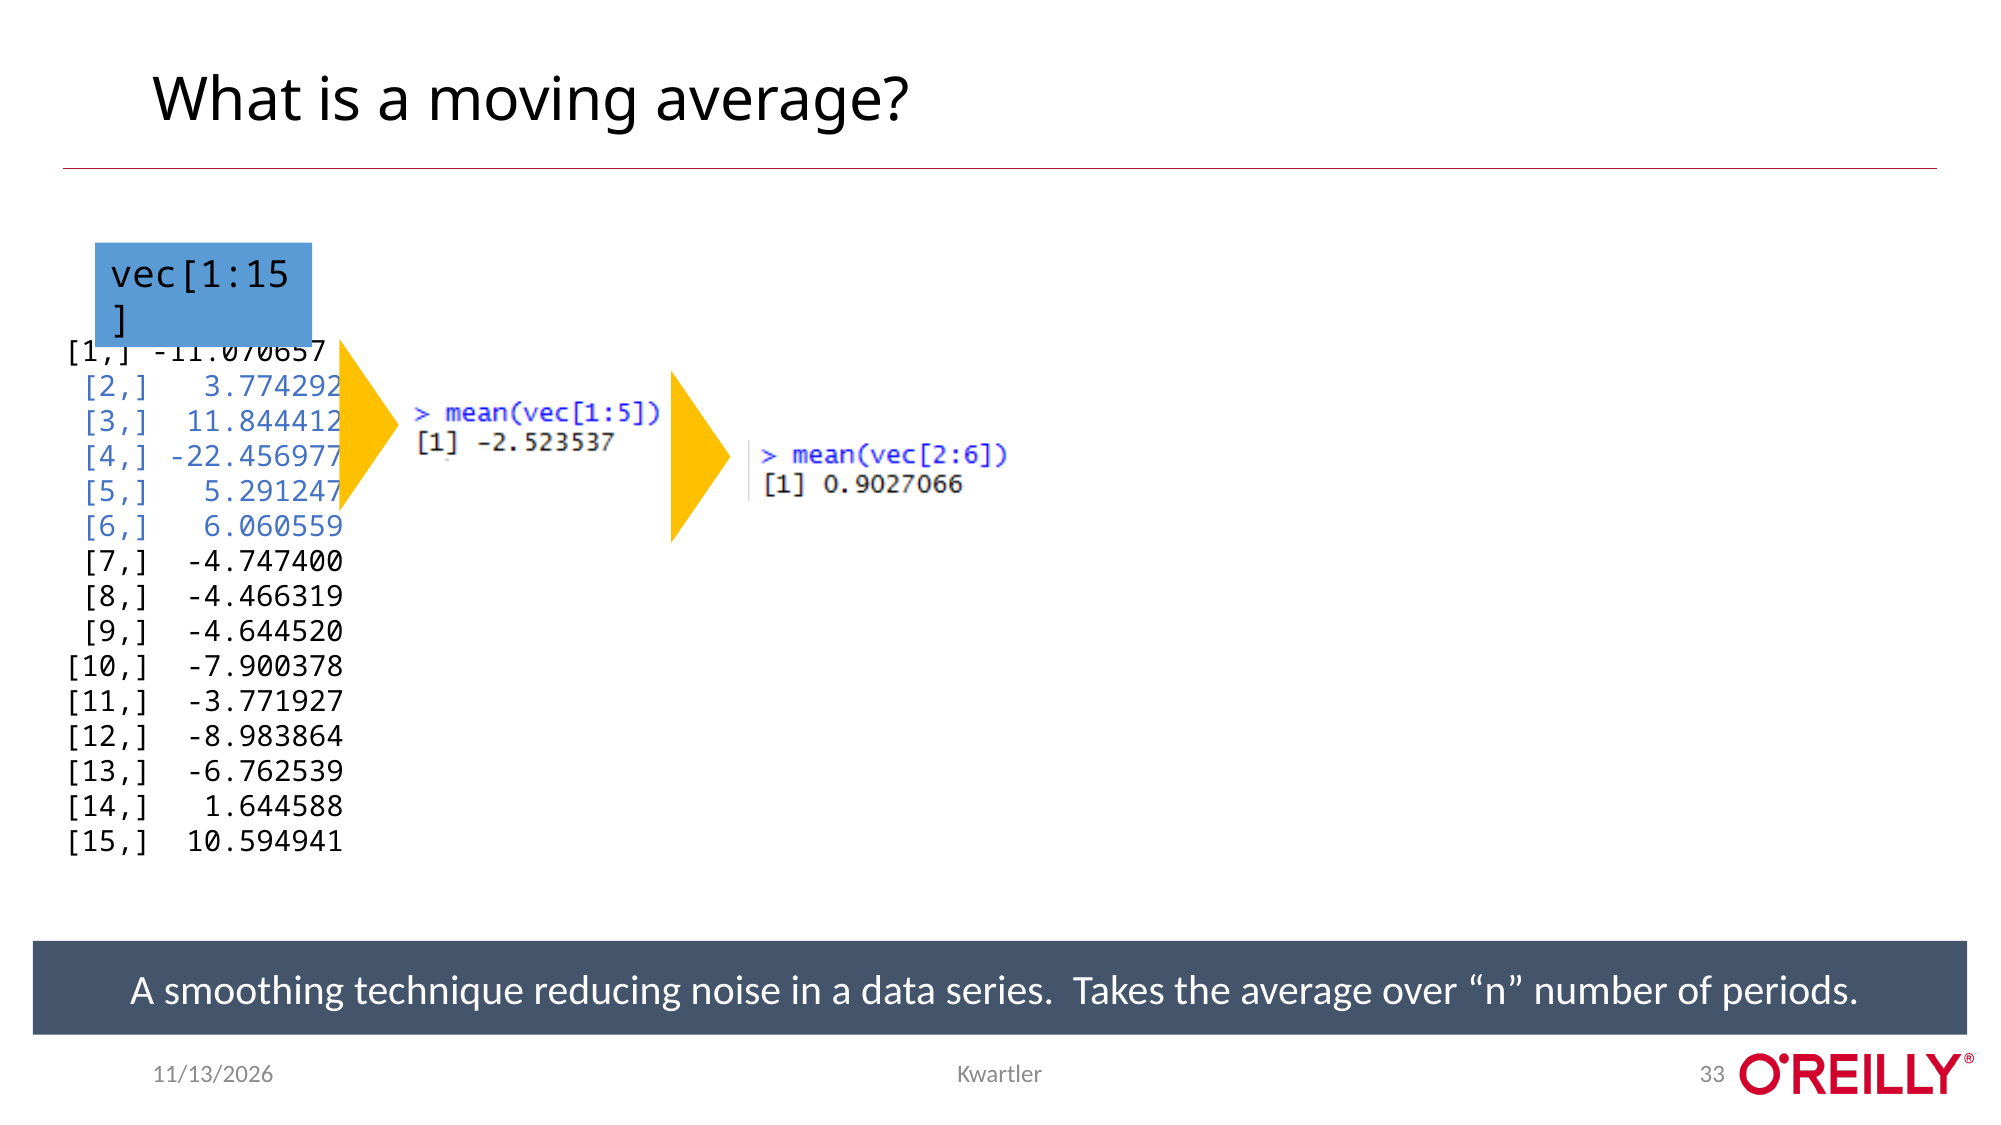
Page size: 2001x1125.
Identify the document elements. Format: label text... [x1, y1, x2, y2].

text_box [670, 367, 732, 547]
text_box 33 [1412, 1042, 1741, 1103]
footer Kwartler [662, 1042, 1338, 1103]
picture [405, 400, 665, 461]
picture [748, 440, 1018, 501]
text_box vec[1:15] [95, 242, 313, 348]
text_box [1,] -11.070657 [2,] 3.774292 [3,] 11.844412 [4,] -22.456977 [5,] 5.291247 [6,] 6.060559 [7,] -4.747400 [8,] -4.466319 [9,] -4.644520 [10,] -7.900378 [11,] -3.771927 [12,] -8.983864 [13,] -6.762539 [14,] 1.644588 [15,] 10.594941 [48, 325, 359, 865]
text_box A smoothing technique reducing noise in a data series. Takes the average over “n” number of periods. [32, 940, 1968, 1036]
picture [1741, 1050, 1975, 1096]
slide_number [137, 1042, 588, 1103]
text_box [338, 335, 400, 515]
title What is a moving average? [137, 59, 1863, 142]
